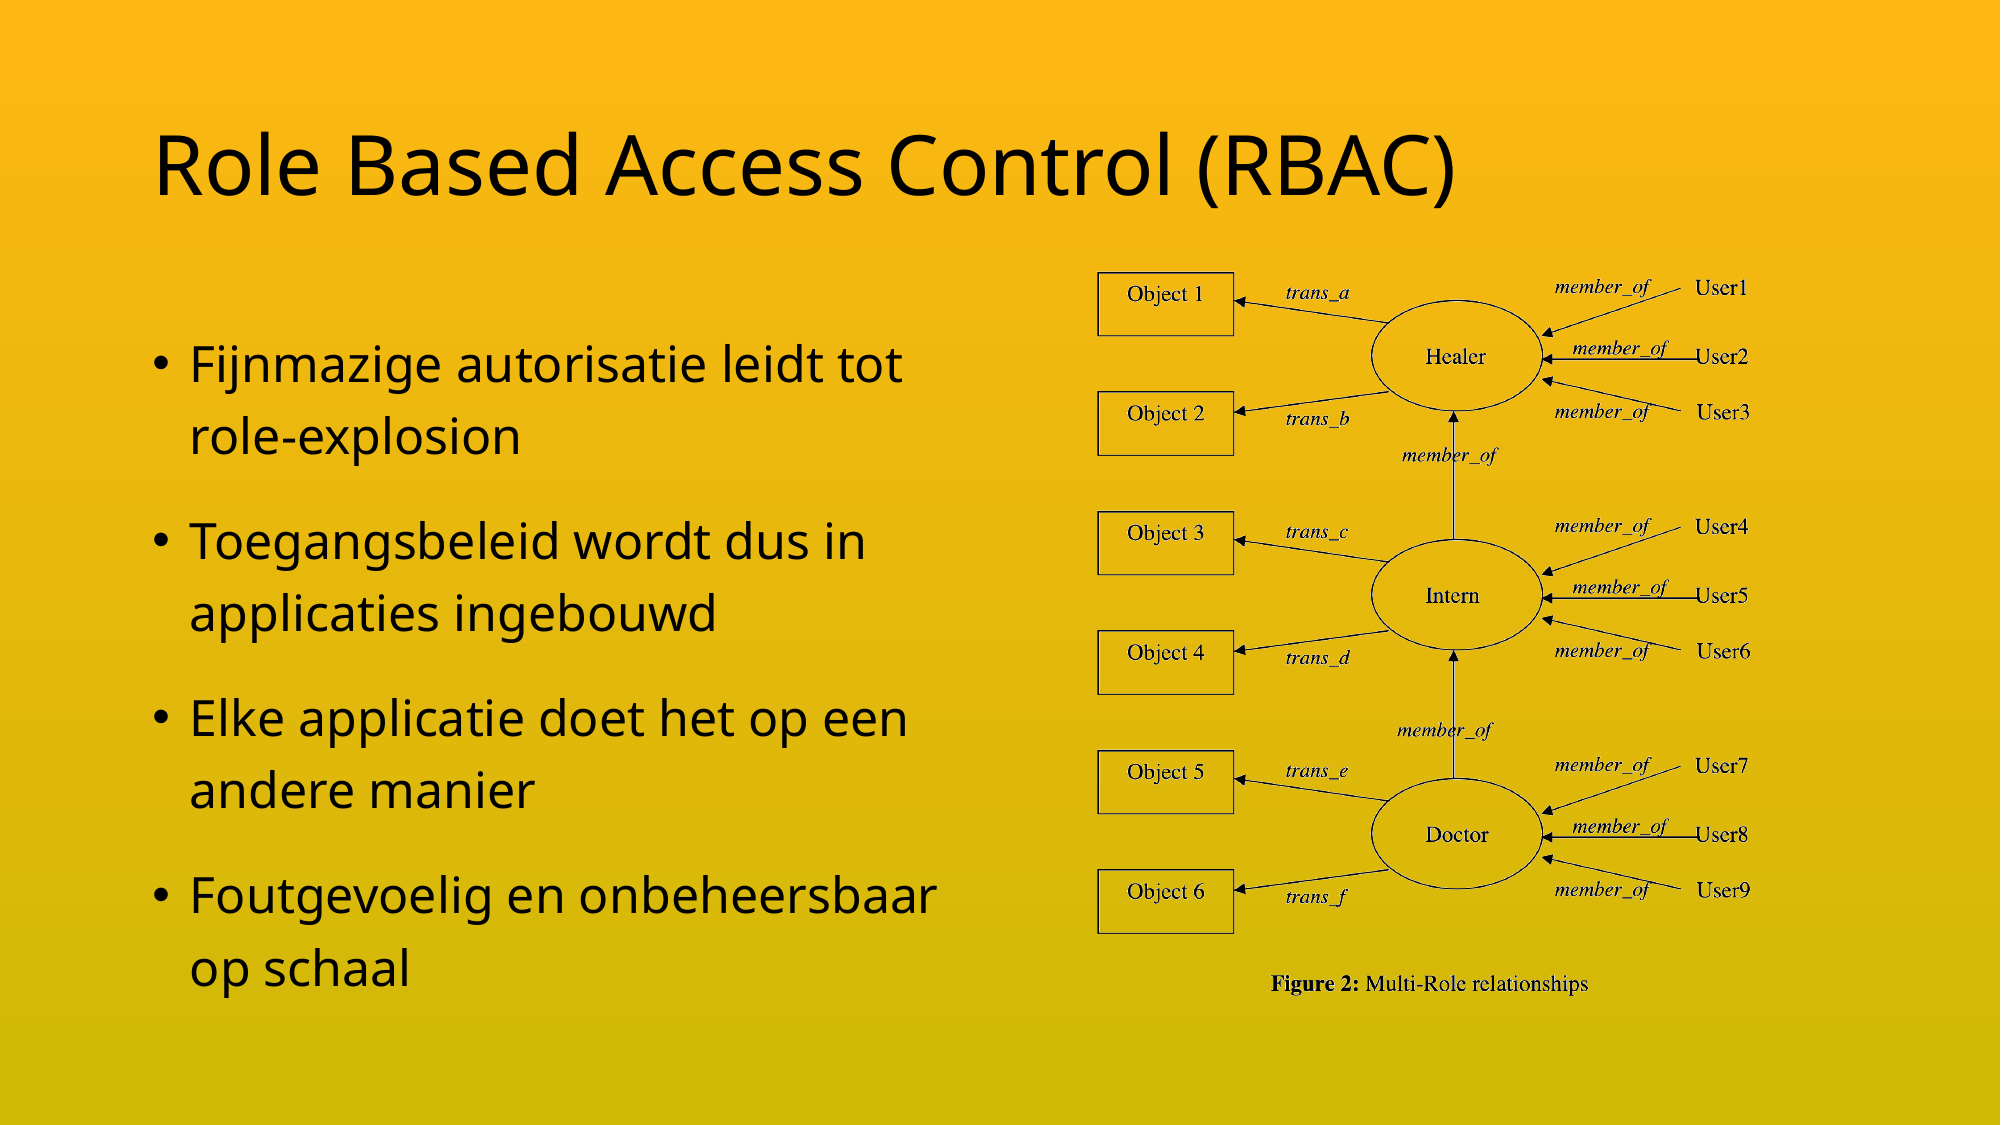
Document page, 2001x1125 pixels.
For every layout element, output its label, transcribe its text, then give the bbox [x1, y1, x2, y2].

list Fijnmazige autorisatie leidt tot role-explosion Toegangsbeleid wordt dus in applicaties ingebouwd Elke applicatie doet het op een andere manier Foutgevoelig en onbeheersbaar op schaal [137, 312, 1023, 1048]
title Role Based Access Control (RBAC) [137, 59, 1863, 278]
picture [1073, 247, 1779, 1006]
